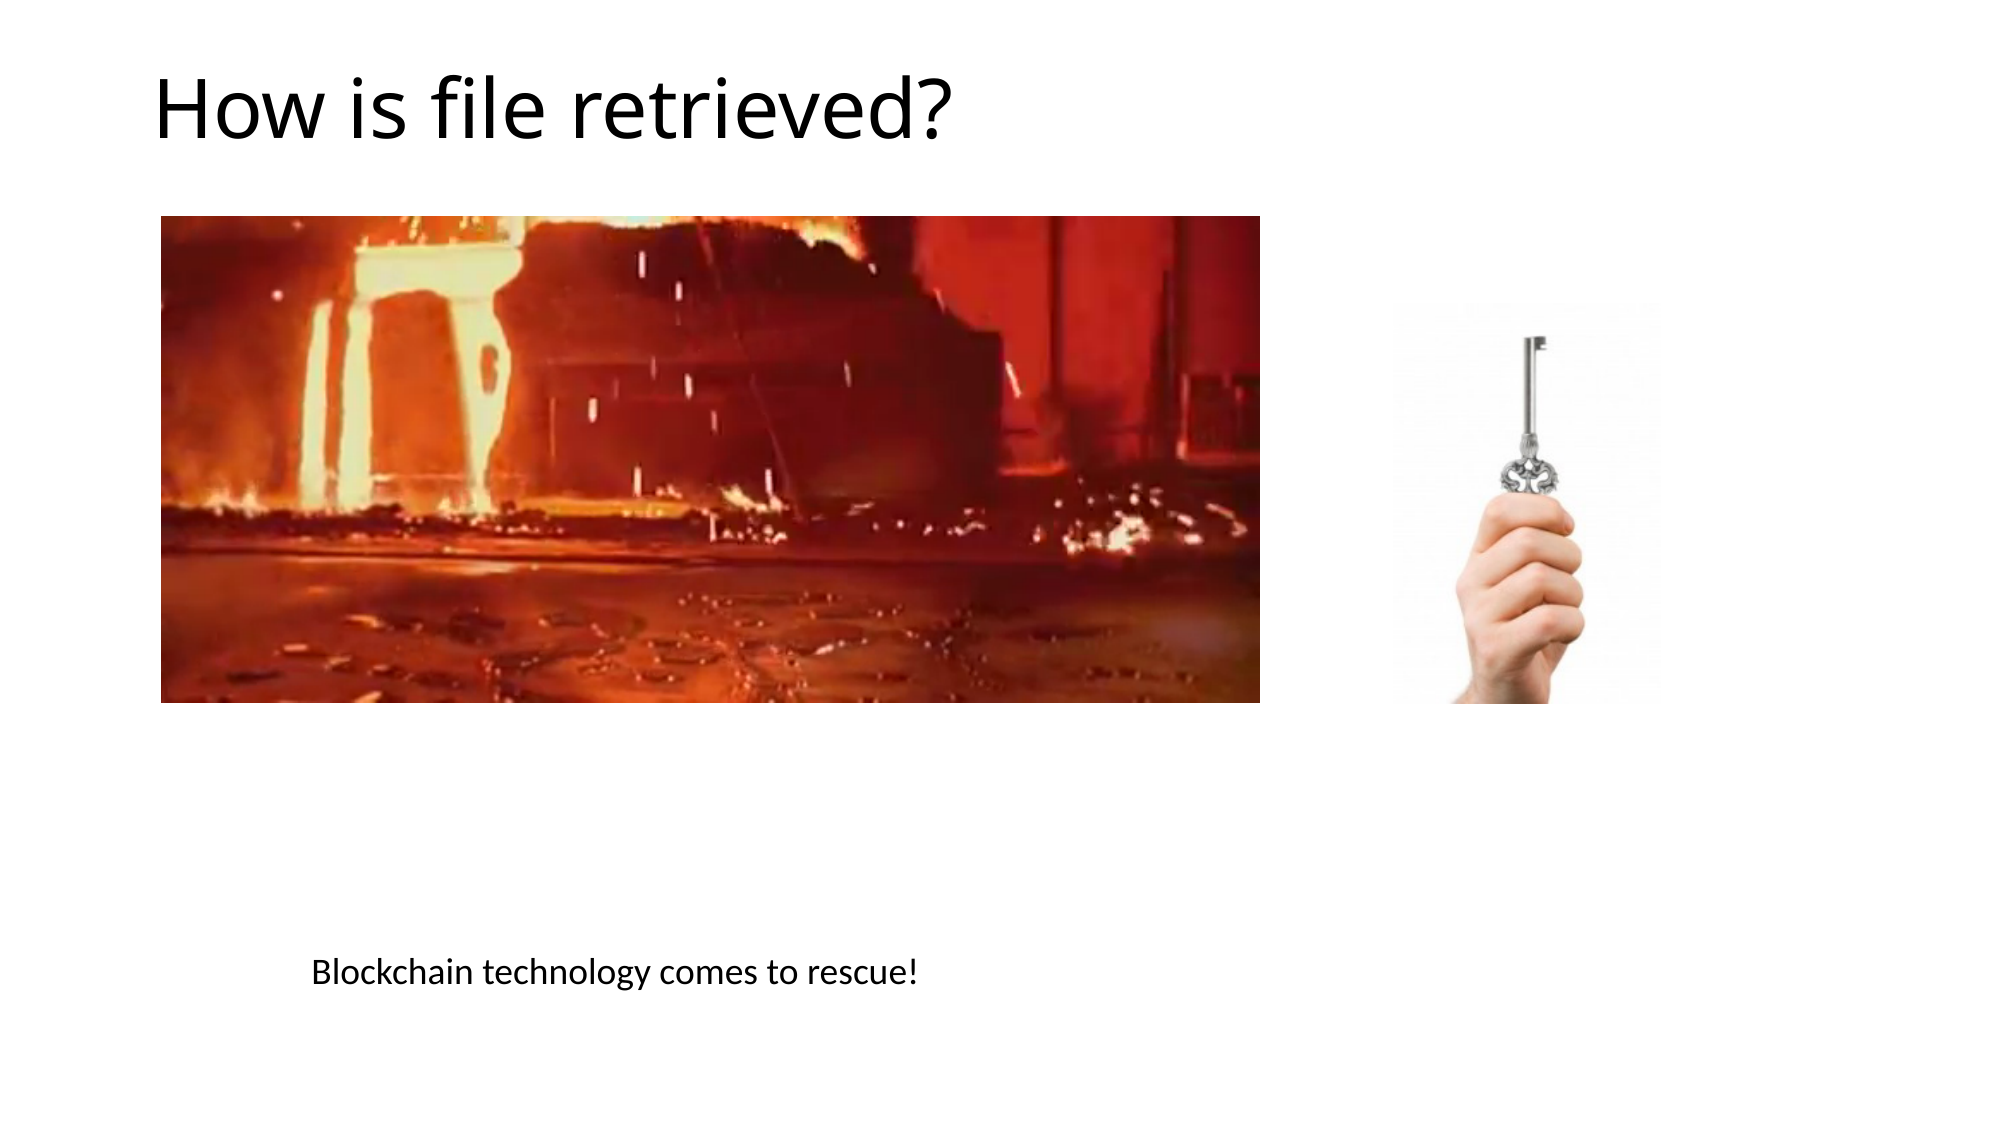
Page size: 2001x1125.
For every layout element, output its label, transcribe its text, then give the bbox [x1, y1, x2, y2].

picture [1393, 303, 1661, 704]
title How is file retrieved? [137, 59, 1863, 165]
text_box Blockchain technology comes to rescue! [296, 940, 936, 1000]
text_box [160, 215, 1261, 704]
